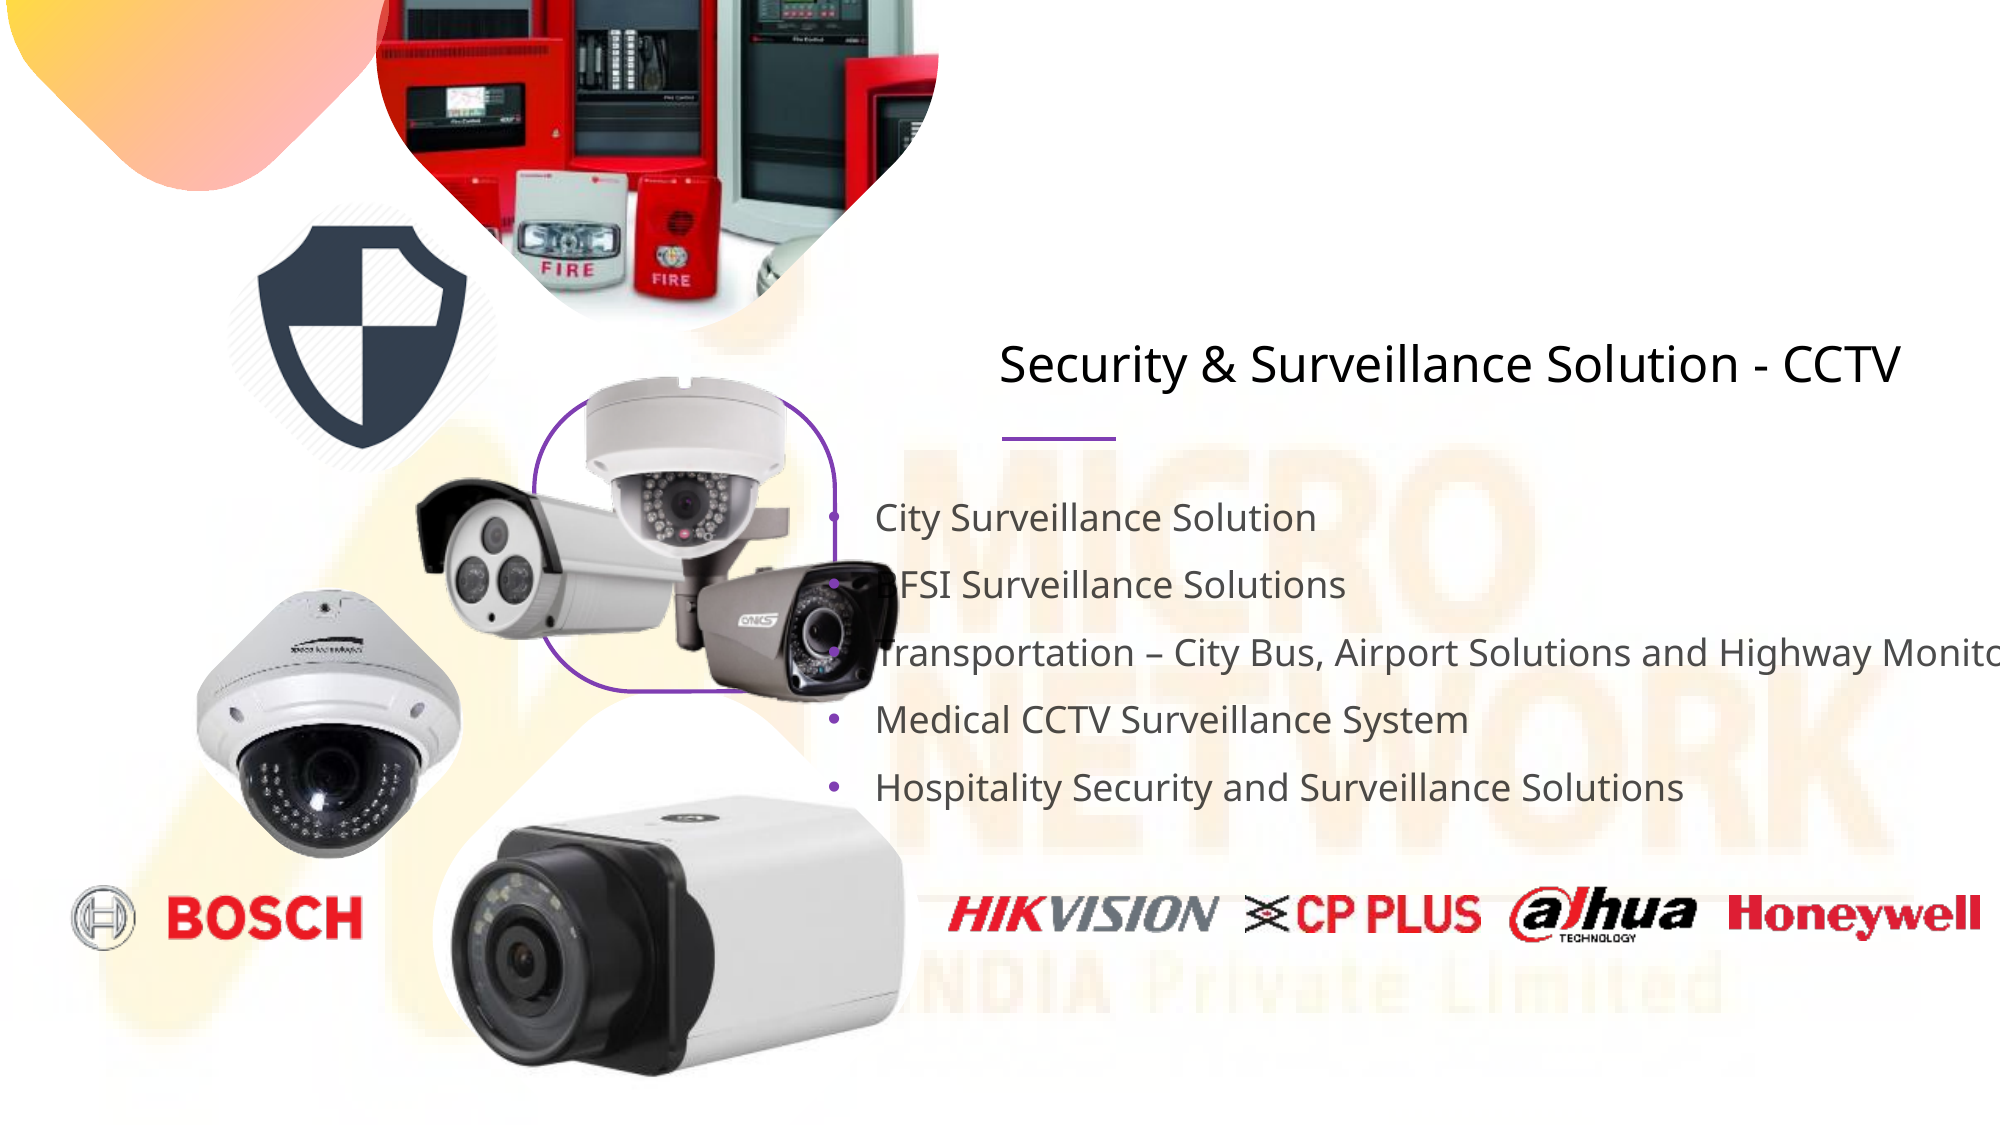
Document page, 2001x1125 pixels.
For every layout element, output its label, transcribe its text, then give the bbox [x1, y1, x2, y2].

picture [1245, 895, 1481, 933]
picture [1505, 854, 1705, 974]
picture [1729, 895, 1980, 941]
text_box [6, 0, 376, 191]
text_box City Surveillance Solution BFSI Surveillance Solutions Transportation – City Bus, Airport Solutions and Highway Monitoring Medical CCTV Surveillance System Hospitality Security and Surveillance Solutions [909, 463, 2000, 884]
picture [62, 885, 377, 951]
text_box Security & Surveillance Solution - CCTV [999, 344, 1923, 393]
picture [191, 0, 939, 1125]
picture [947, 895, 1221, 933]
